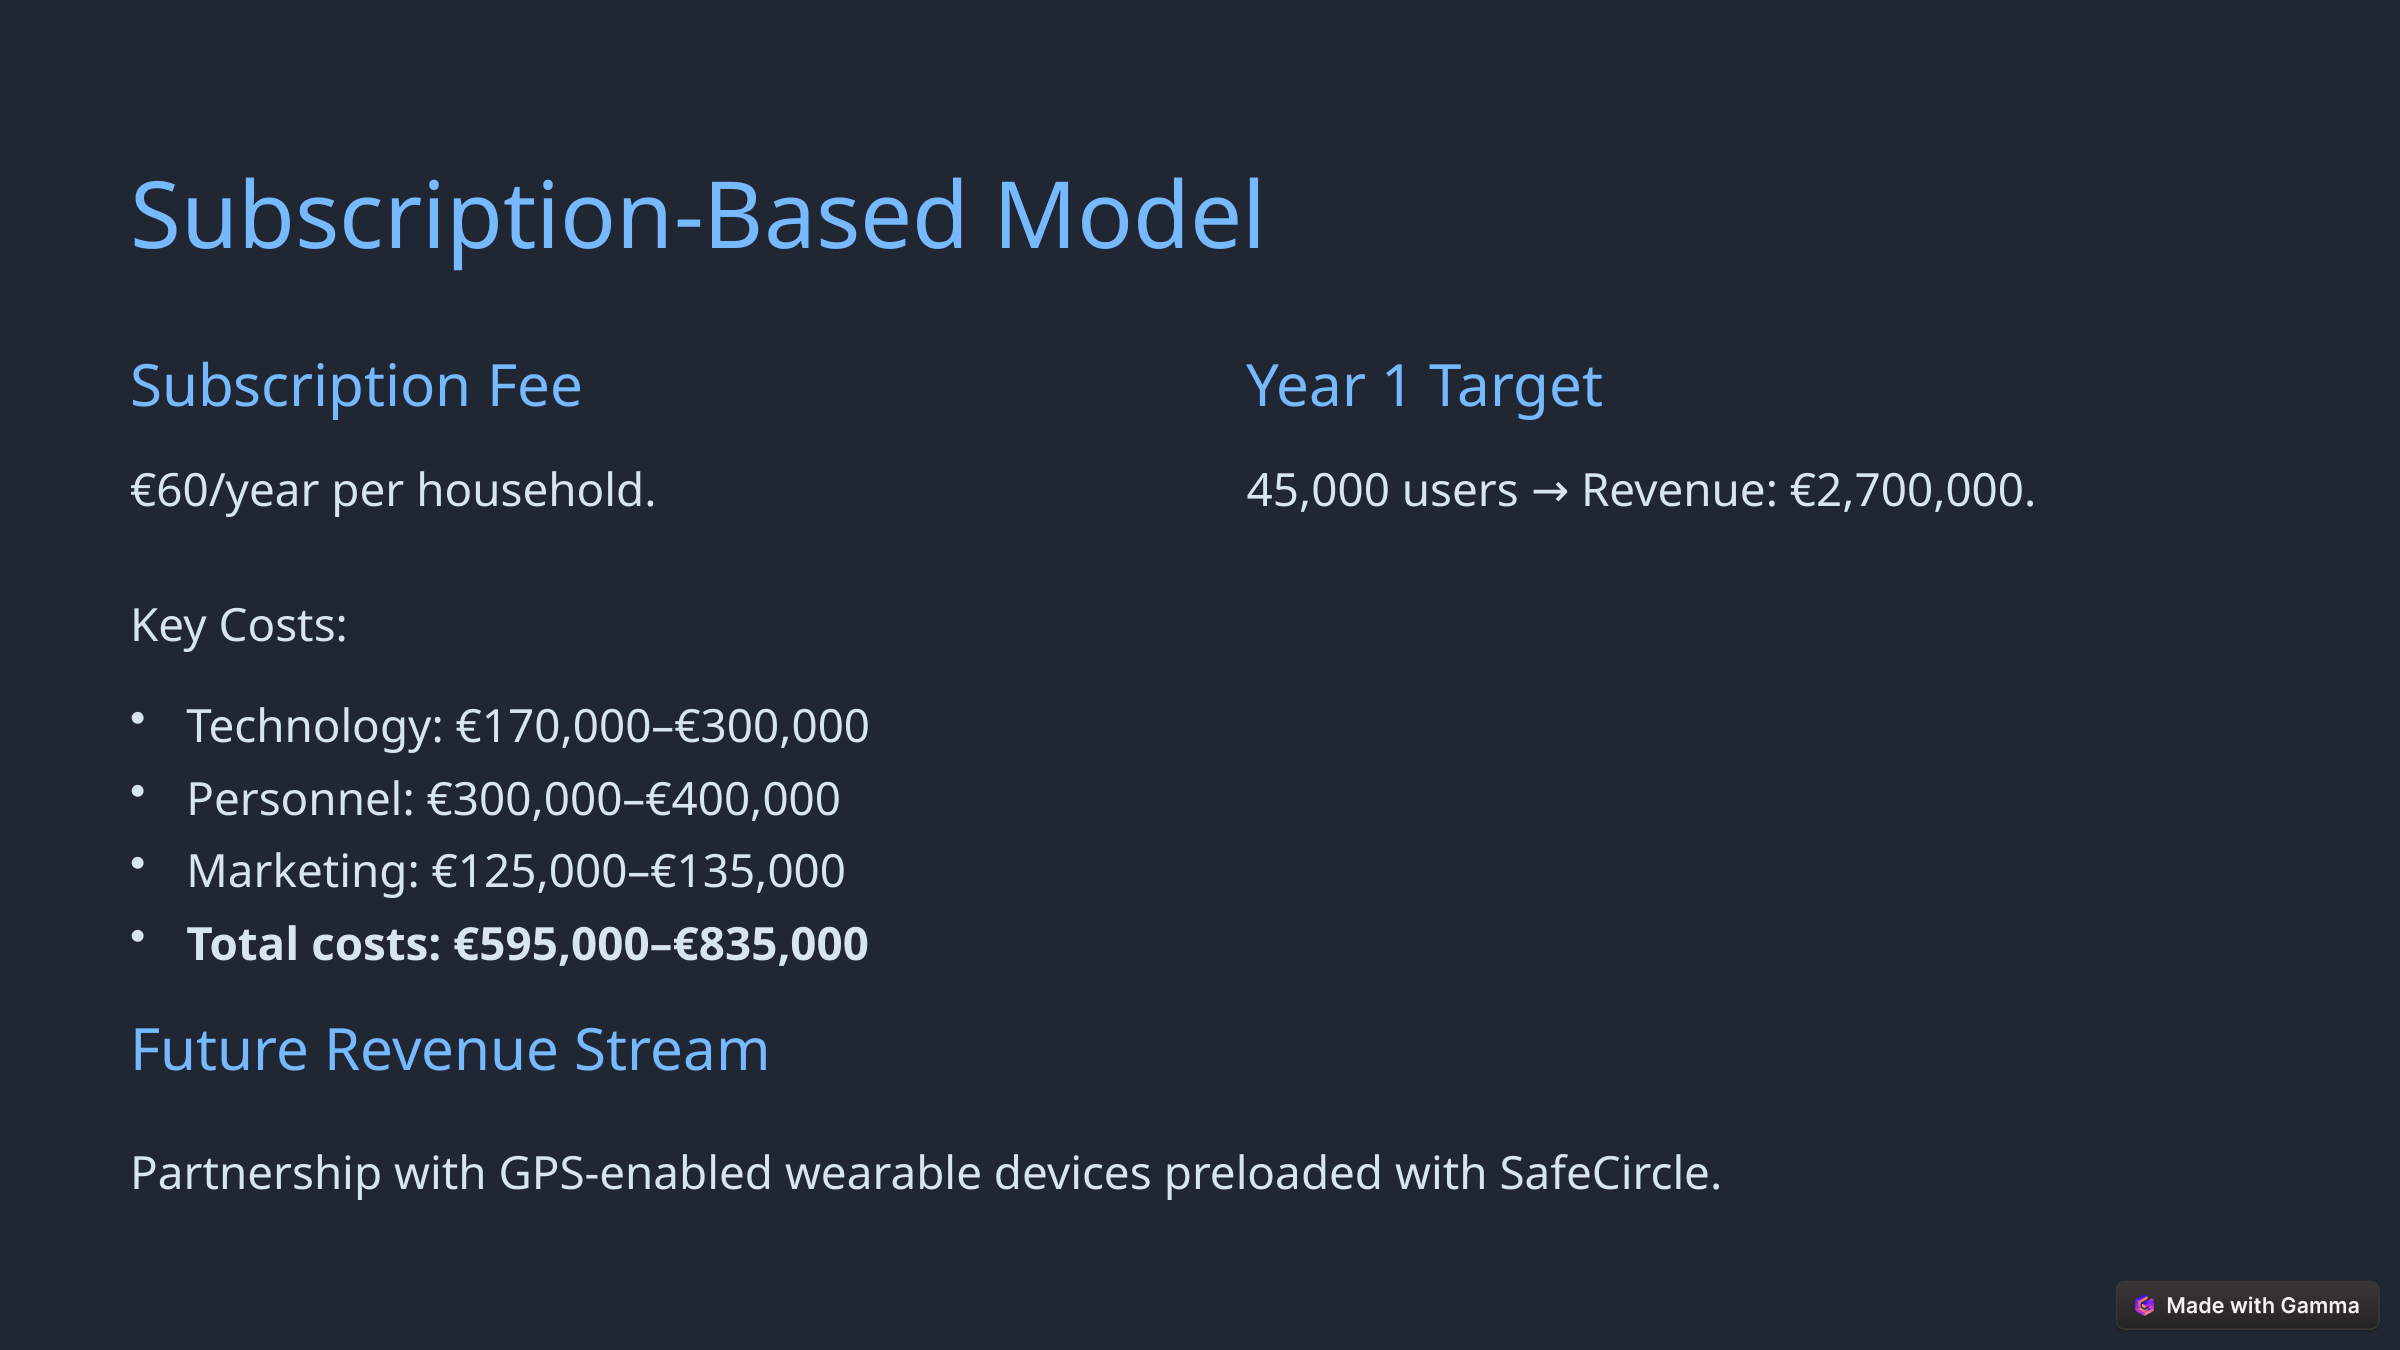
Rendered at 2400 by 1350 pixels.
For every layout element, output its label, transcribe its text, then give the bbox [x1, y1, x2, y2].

text_box Partnership with GPS-enabled wearable devices preloaded with SafeCircle. [130, 1139, 2270, 1199]
text_box 45,000 users → Revenue: €2,700,000. [1246, 455, 2271, 516]
text_box Year 1 Target [1246, 360, 1712, 419]
text_box Subscription Fee [130, 360, 596, 419]
text_box Key Costs: [130, 590, 2270, 651]
picture [2106, 1271, 2389, 1339]
text_box Total costs: €595,000–€835,000 [130, 909, 2270, 970]
text_box Future Revenue Stream [130, 1025, 643, 1084]
text_box €60/year per household. [130, 455, 1155, 516]
text_box Personnel: €300,000–€400,000 [130, 764, 2270, 825]
text_box Technology: €170,000–€300,000 [130, 692, 2270, 752]
text_box Marketing: €125,000–€135,000 [130, 837, 2270, 897]
text_box Subscription-Based Model [130, 151, 1284, 268]
